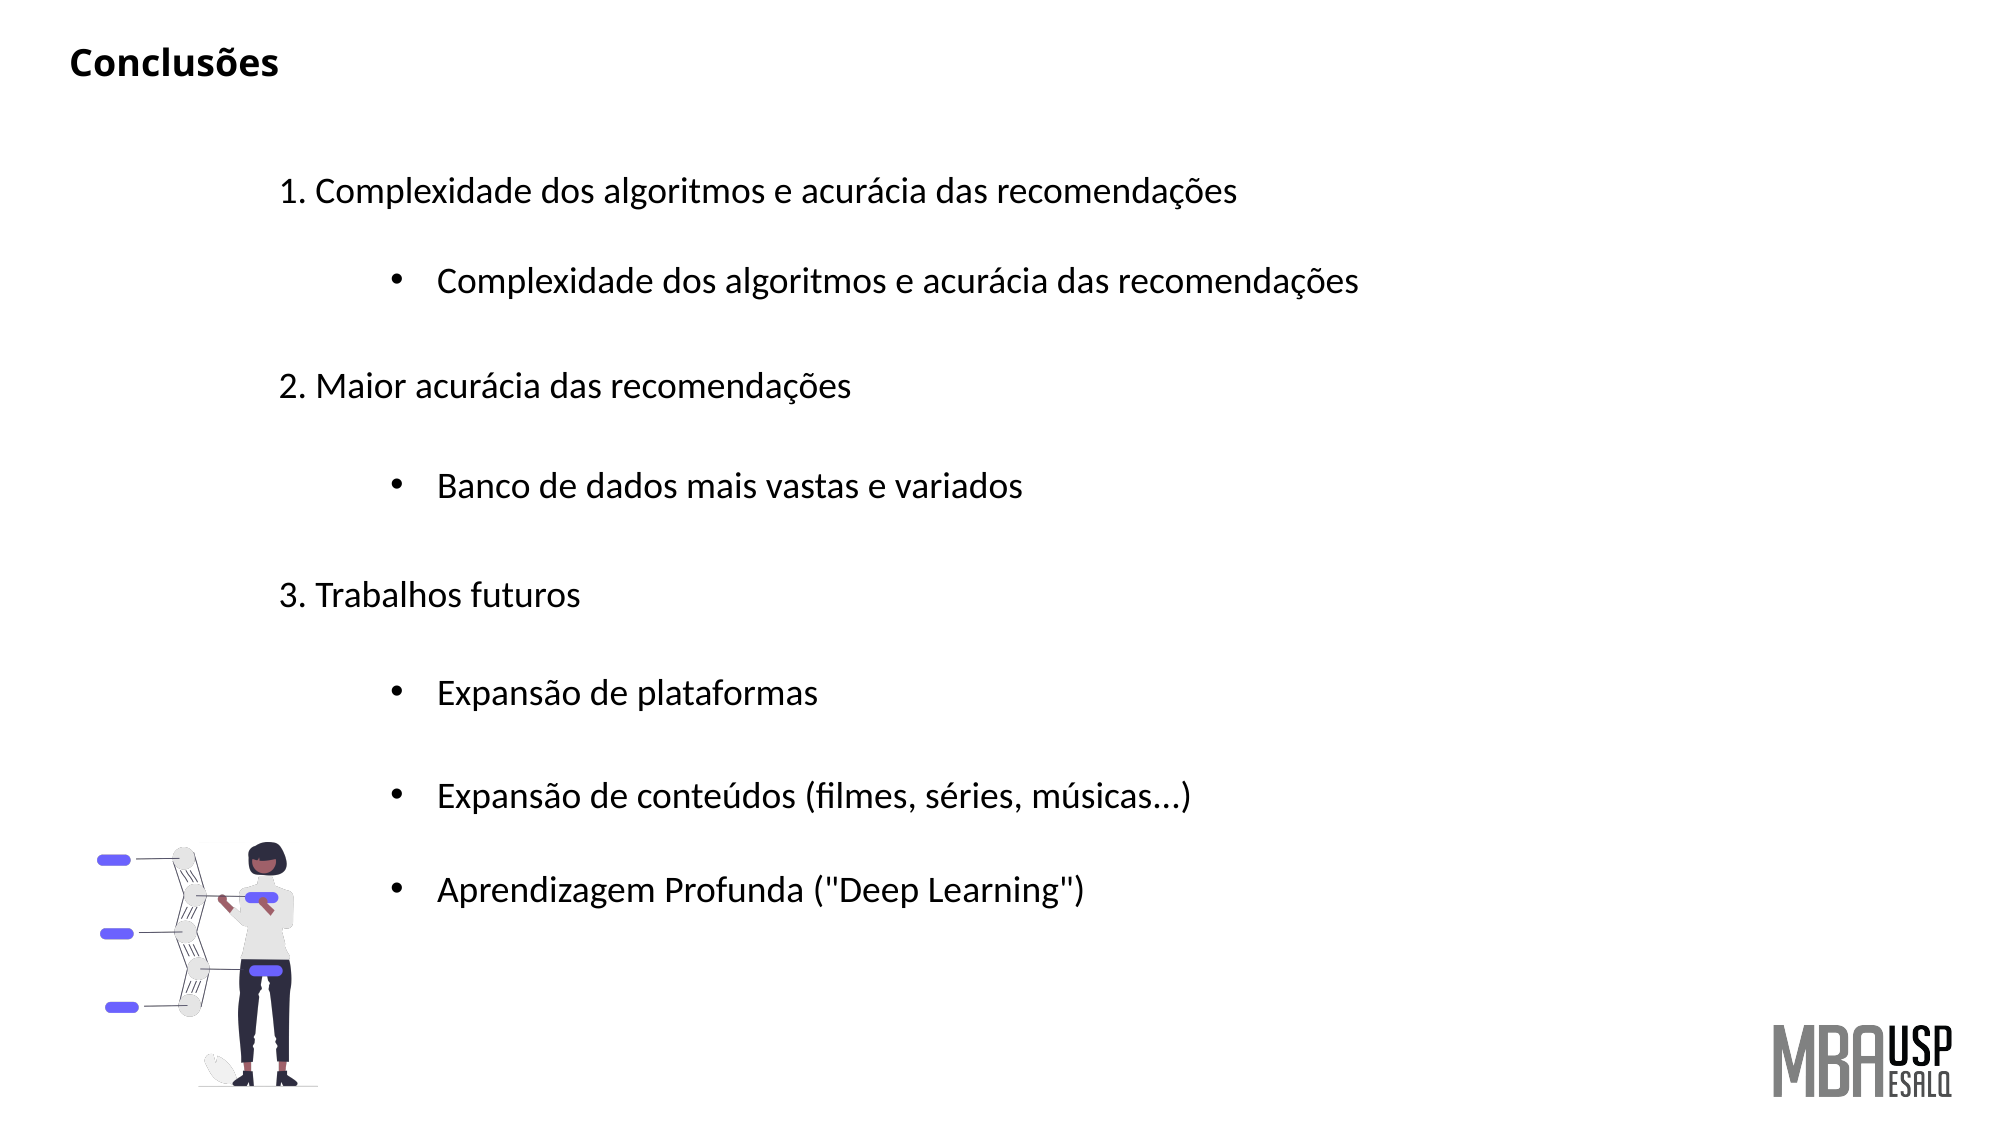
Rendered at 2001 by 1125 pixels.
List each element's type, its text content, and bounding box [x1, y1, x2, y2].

text_box Banco de dados mais vastas e variados [375, 453, 1531, 514]
text_box 1. Complexidade dos algoritmos e acurácia das recomendações [263, 158, 1329, 219]
picture [1765, 1021, 1960, 1101]
text_box Complexidade dos algoritmos e acurácia das recomendações [375, 248, 1531, 309]
text_box Aprendizagem Profunda ("Deep Learning") [375, 857, 1329, 917]
text_box 3. Trabalhos futuros [263, 562, 1329, 622]
text_box 2. Maior acurácia das recomendações [263, 353, 1329, 414]
text_box Expansão de conteúdos (filmes, séries, músicas...) [375, 763, 1531, 824]
text_box Expansão de plataformas [375, 660, 1531, 721]
picture [96, 841, 318, 1087]
text_box Conclusões [54, 31, 552, 92]
